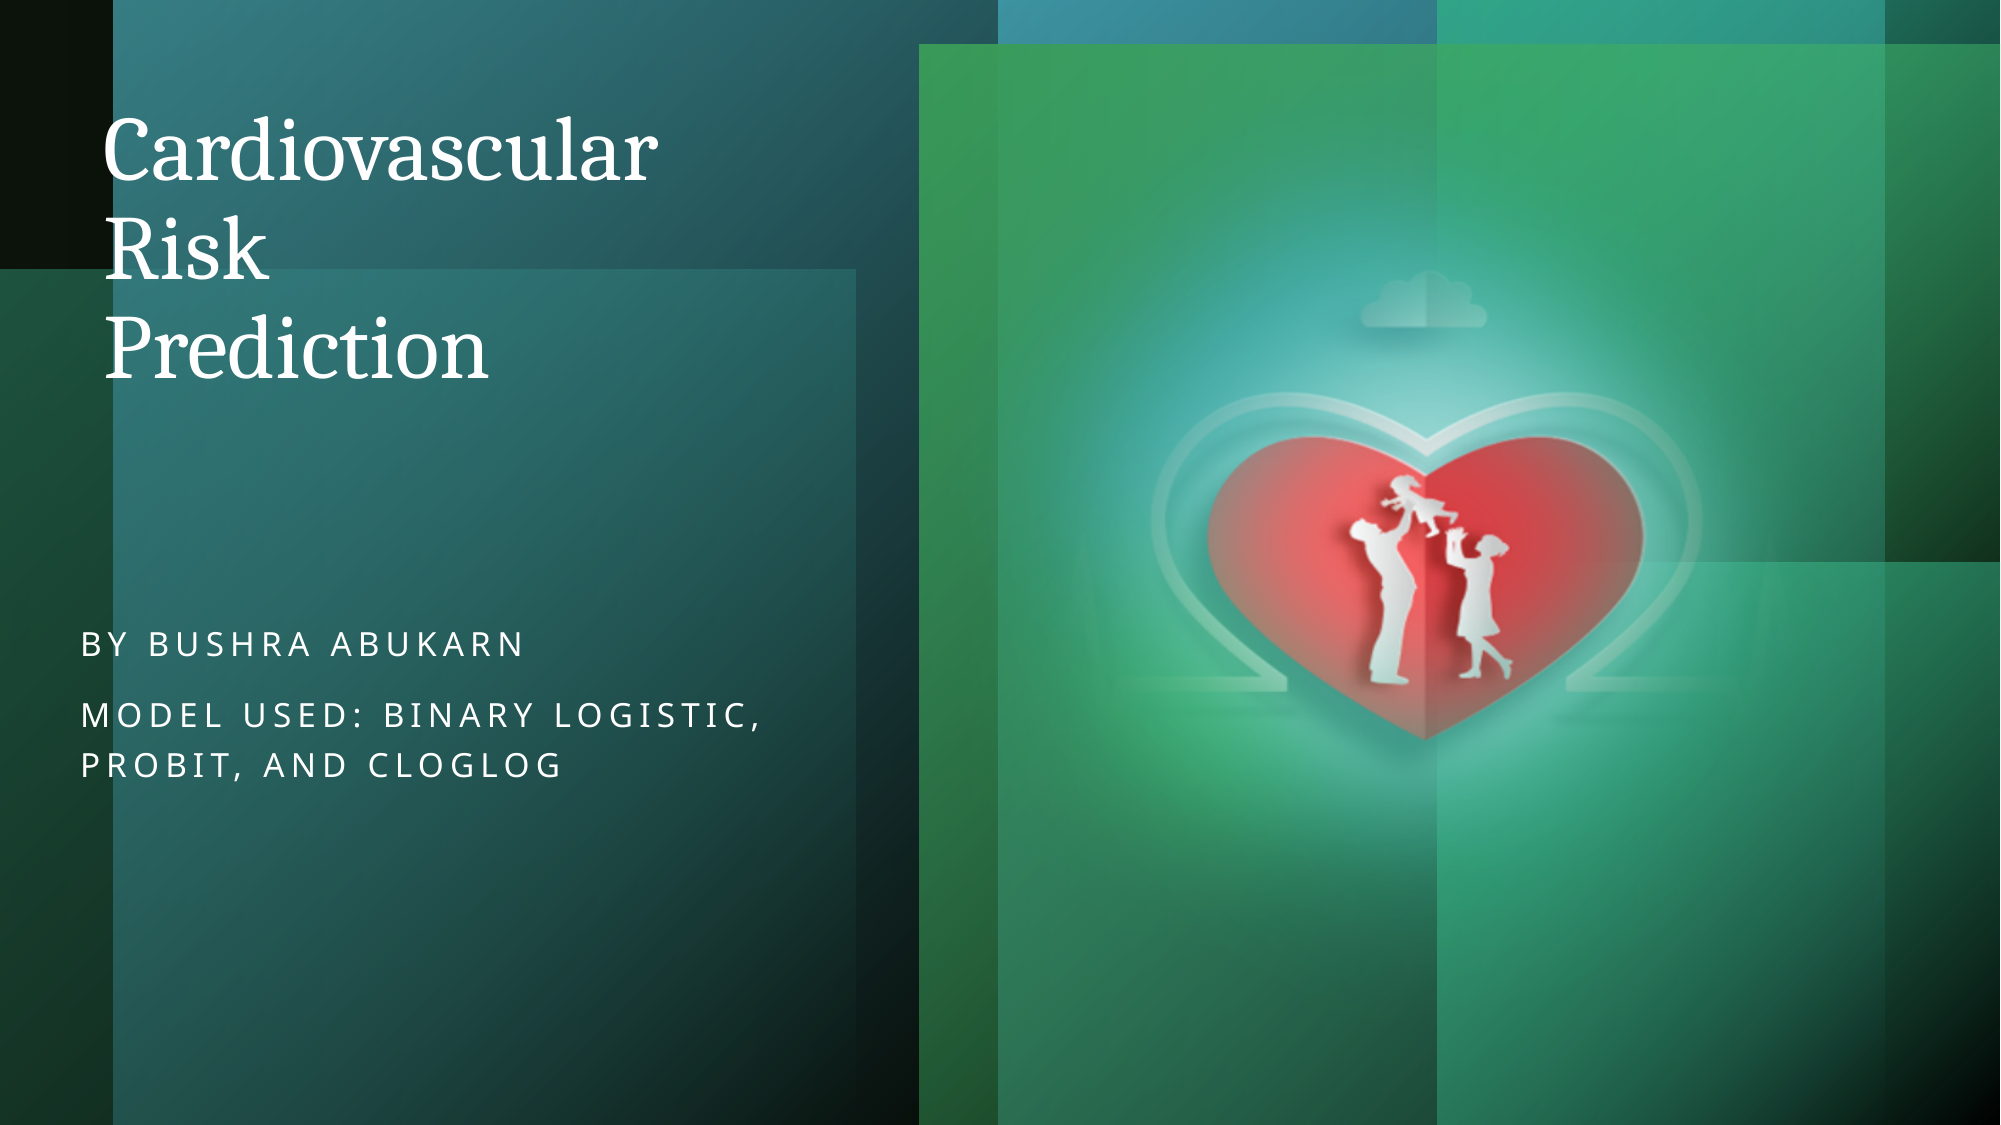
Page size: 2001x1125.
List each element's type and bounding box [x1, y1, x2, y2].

picture [969, 133, 1884, 946]
text_box [0, 0, 875, 1125]
text_box [875, 0, 2000, 1125]
